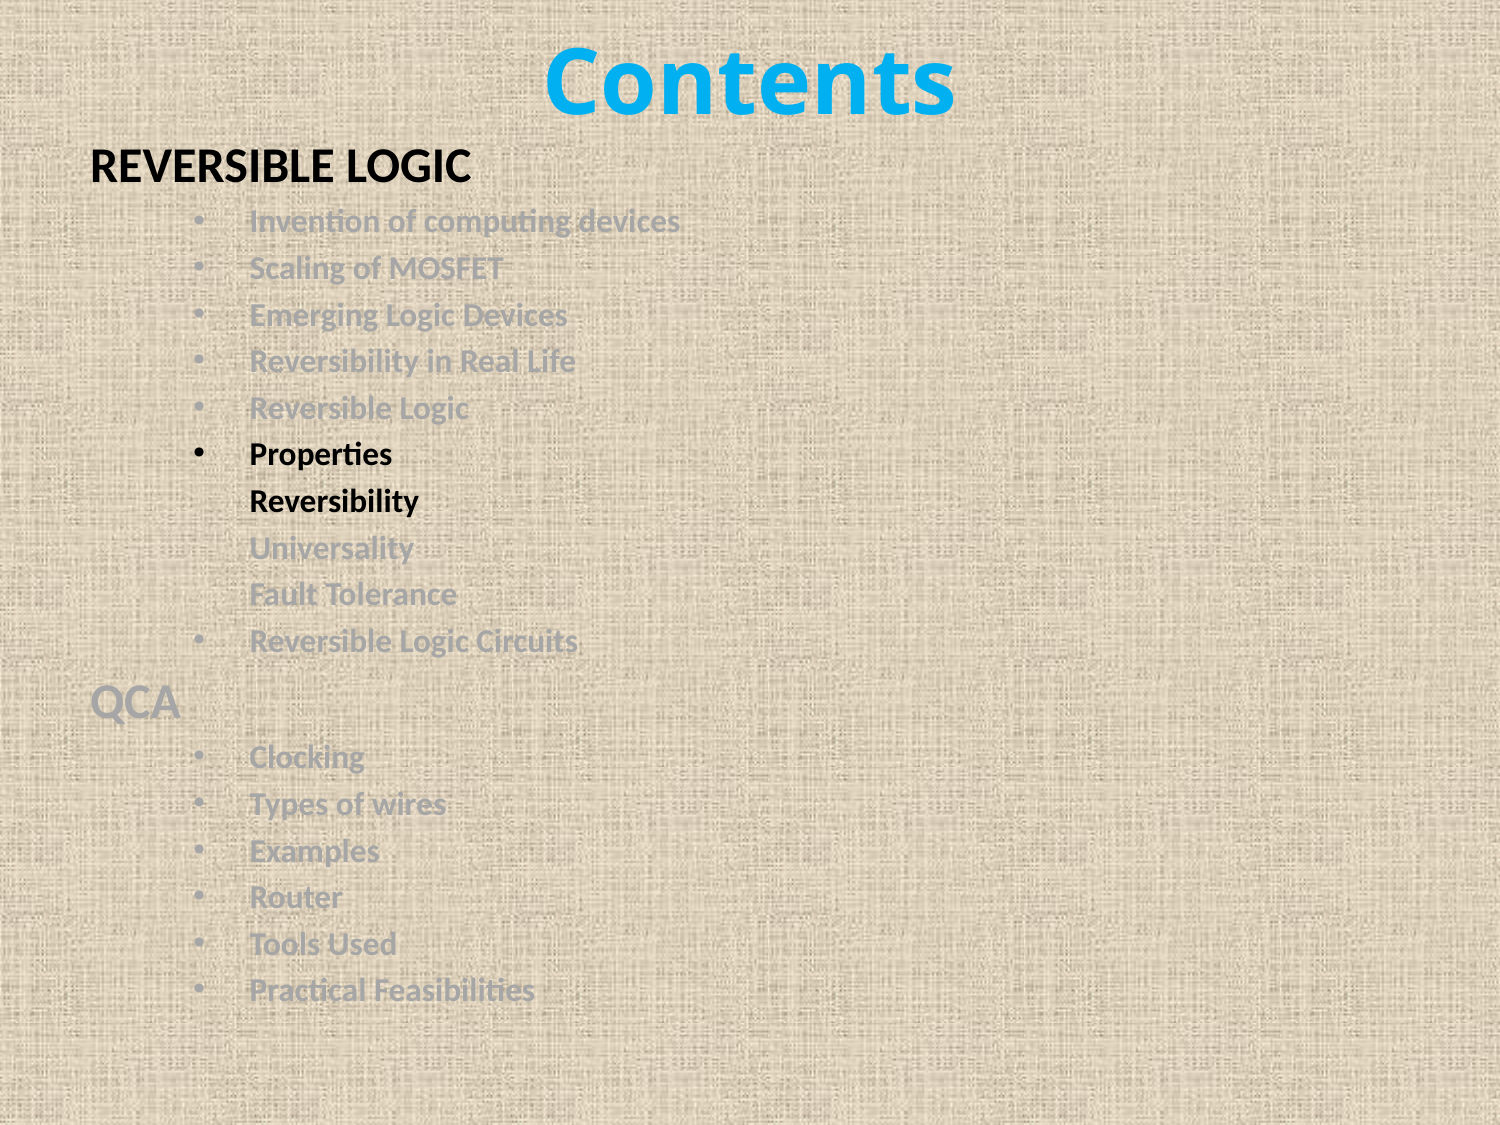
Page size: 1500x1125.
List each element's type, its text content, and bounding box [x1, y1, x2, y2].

picture [0, 0, 1500, 1125]
list REVERSIBLE LOGIC Invention of computing devices Scaling of MOSFET Emerging Logic Devices Reversibility in Real Life Reversible Logic Properties Reversibility Universality Fault Tolerance Reversible Logic Circuits QCA Clocking Types of wires Examples Router Tools Used Practical Feasibilities [75, 125, 1425, 946]
title Contents [75, 0, 1425, 125]
